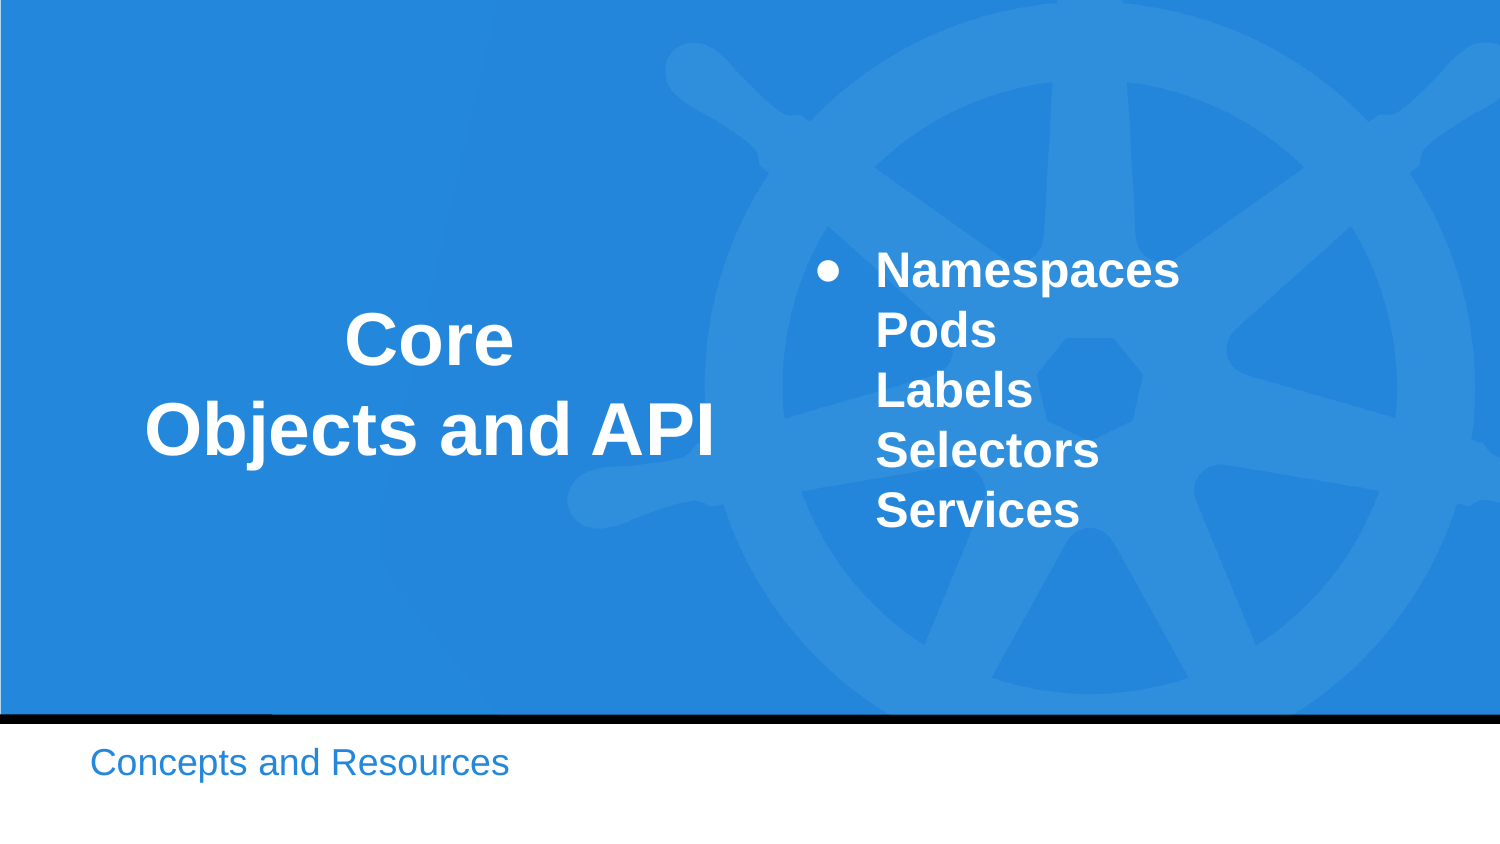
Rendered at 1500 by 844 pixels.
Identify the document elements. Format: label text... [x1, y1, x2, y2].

text_box Concepts and Resources [74, 722, 1425, 808]
text_box Core Objects and API [75, 254, 785, 508]
text_box Namespaces Pods Labels Selectors Services [785, 146, 1293, 630]
